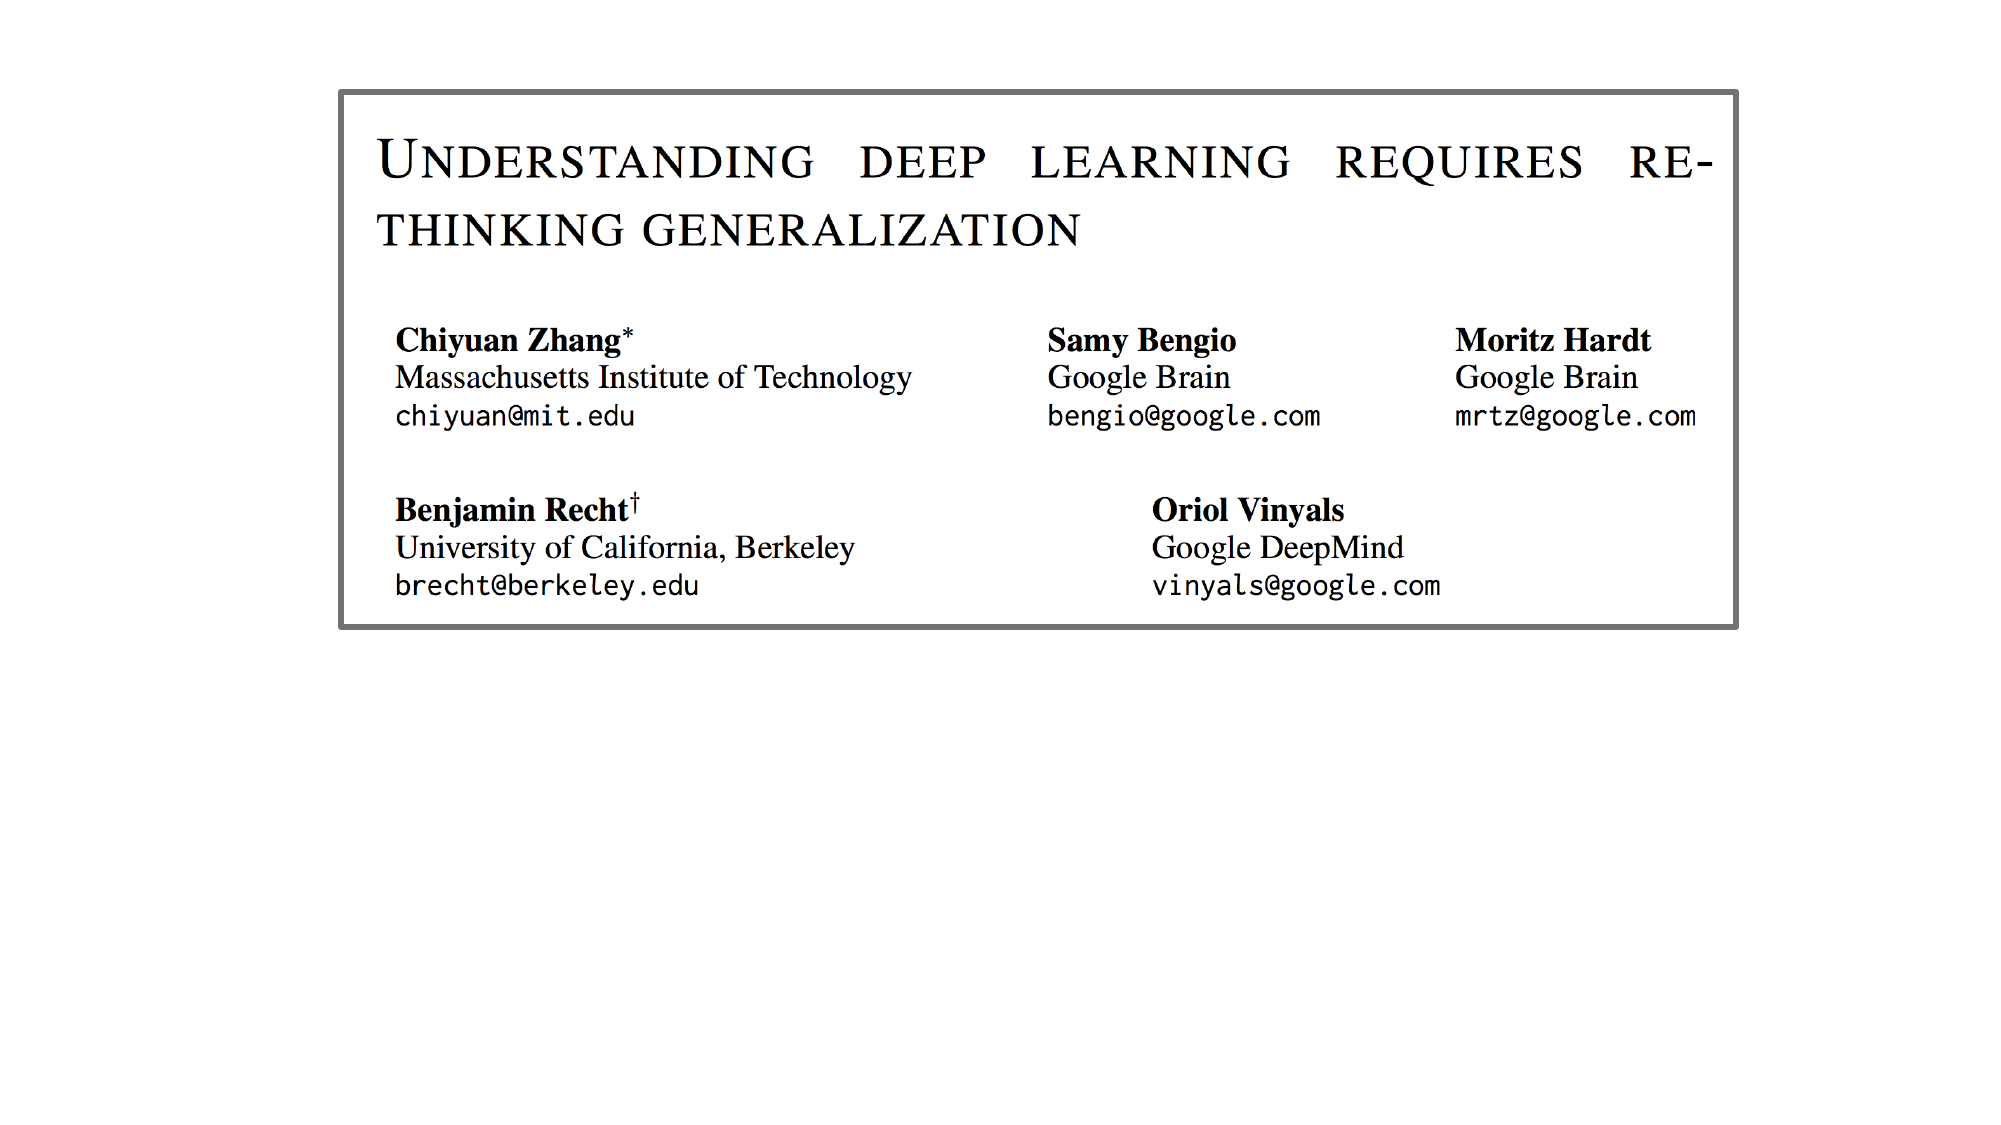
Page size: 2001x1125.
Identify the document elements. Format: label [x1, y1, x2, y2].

picture [344, 94, 1733, 624]
